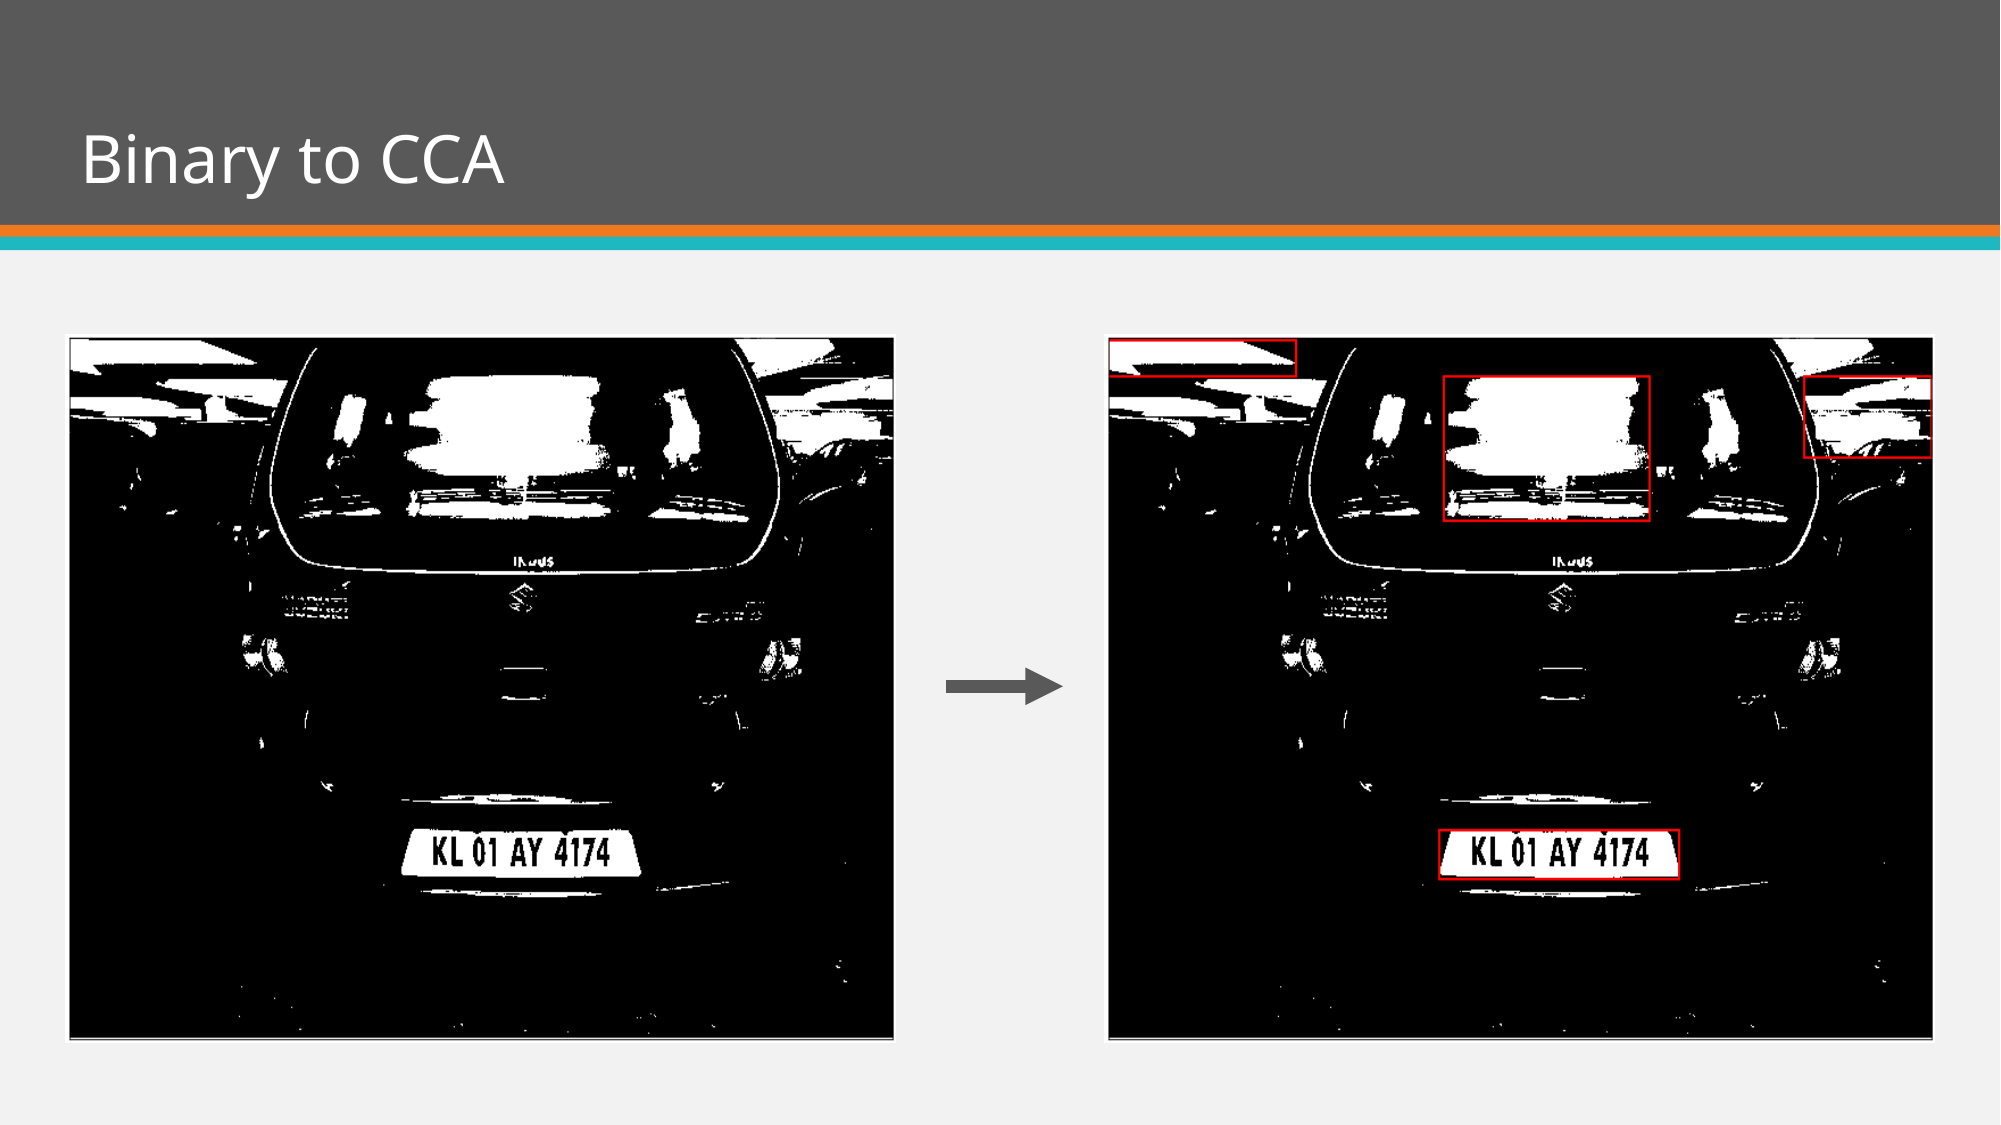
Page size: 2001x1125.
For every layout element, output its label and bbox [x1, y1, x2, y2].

picture [1104, 334, 1935, 1043]
picture [65, 334, 896, 1043]
text_box [24, 34, 1980, 1098]
